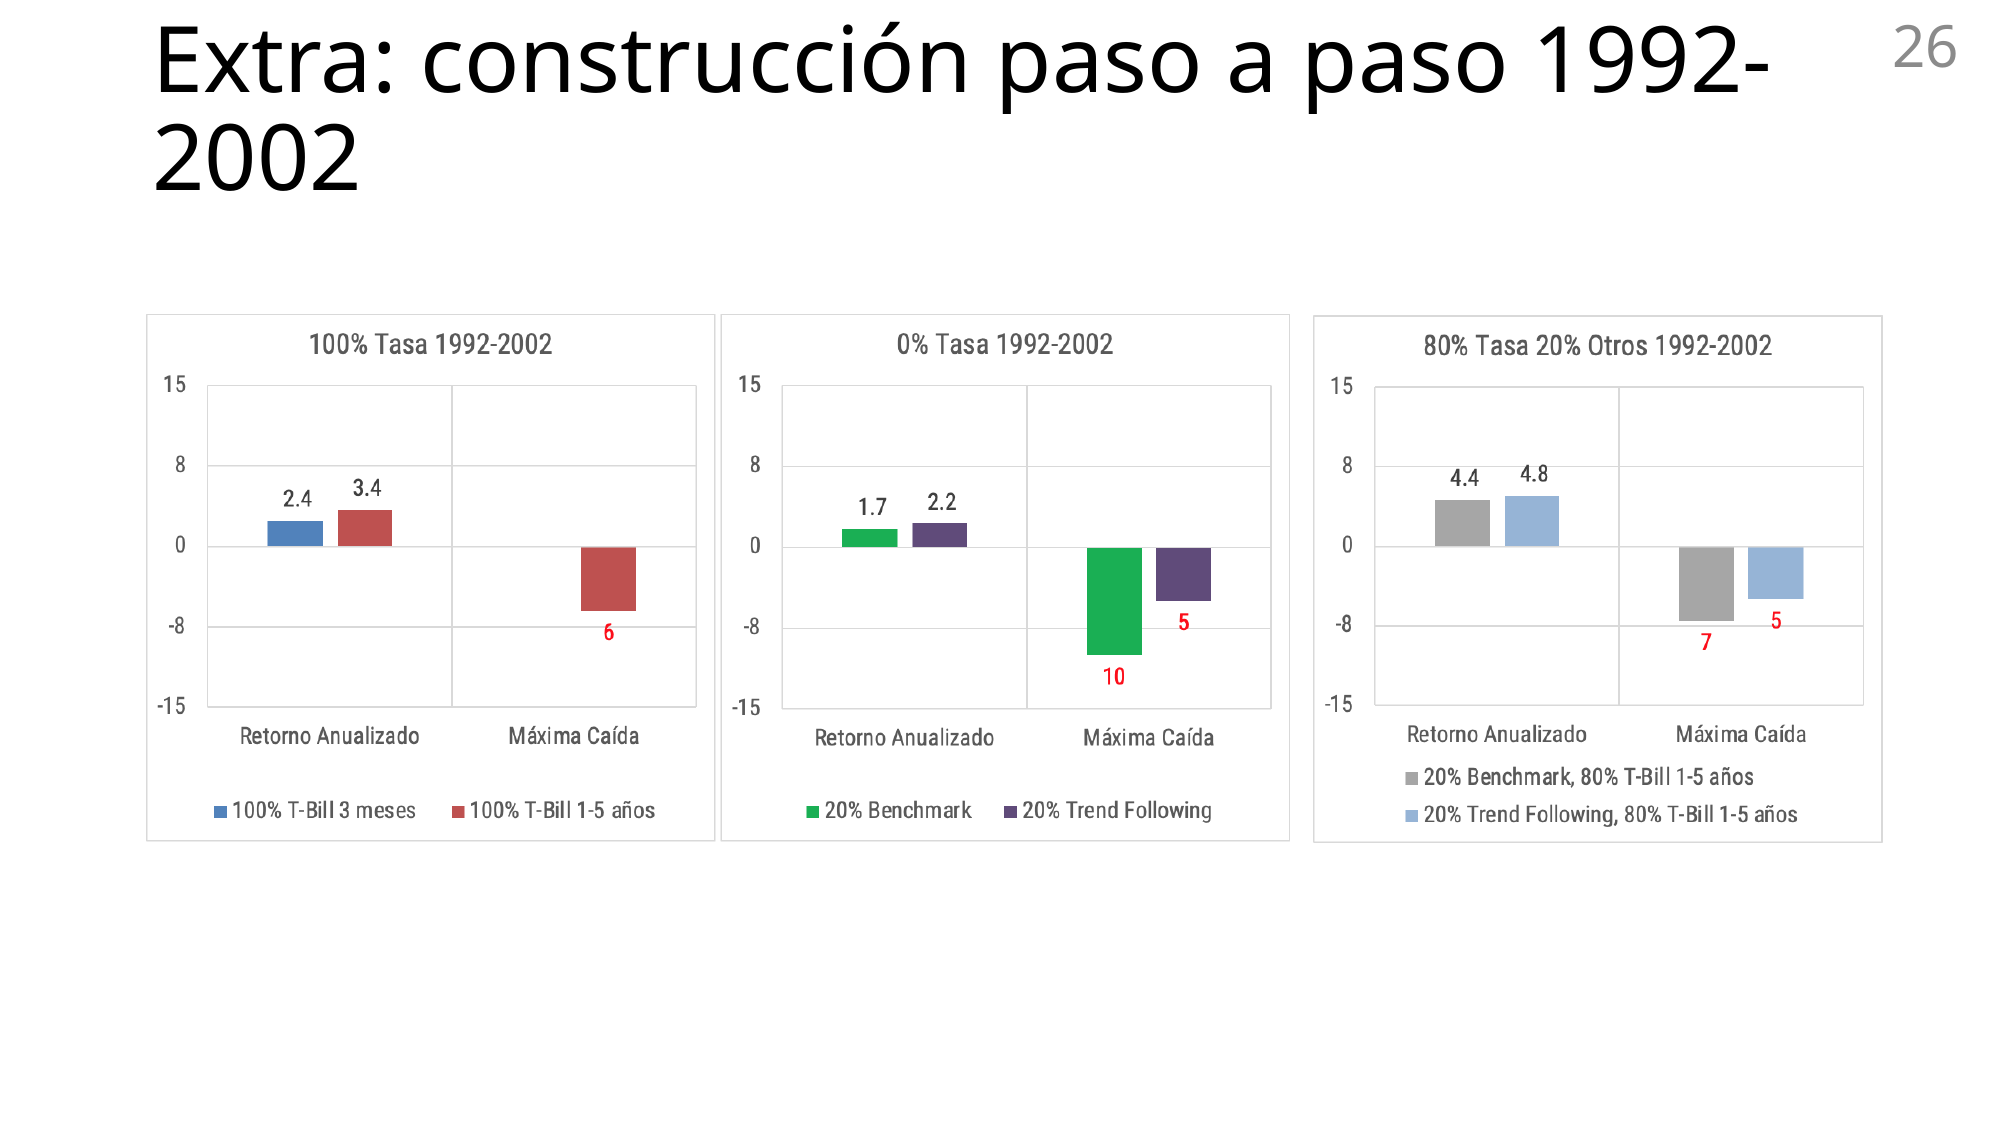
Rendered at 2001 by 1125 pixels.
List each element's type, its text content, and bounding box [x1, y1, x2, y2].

slide_number 26 [1523, 18, 1974, 79]
picture [137, 299, 1904, 862]
title Extra: construcción paso a paso 1992-2002 [137, 3, 1863, 221]
